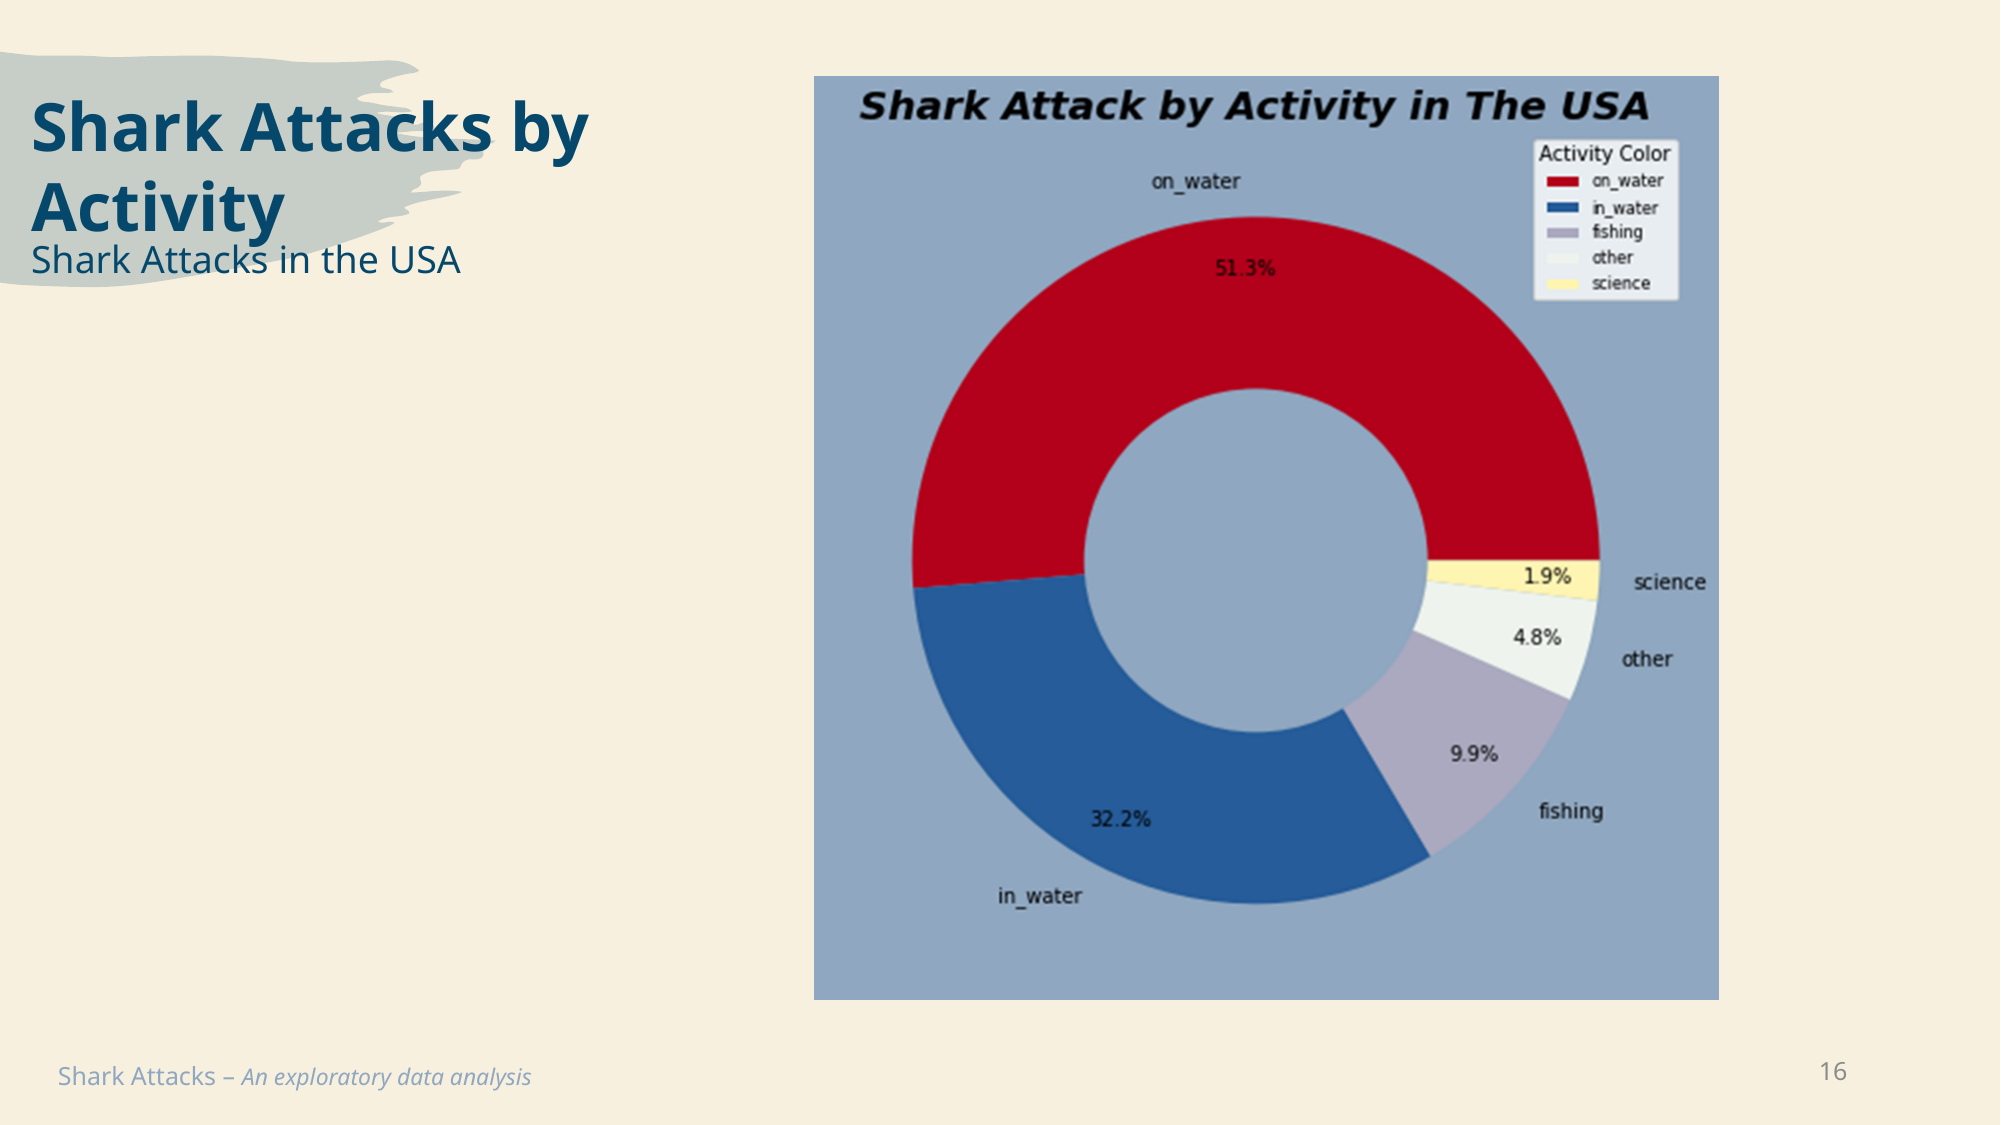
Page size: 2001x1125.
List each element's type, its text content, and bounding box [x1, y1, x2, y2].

list Shark Attacks in the USA [16, 228, 814, 428]
picture [814, 76, 1719, 1000]
footer Shark Attacks – An exploratory data analysis [42, 1045, 718, 1105]
slide_number 16 [1412, 1042, 1863, 1103]
text_box Shark Attacks by Activity [15, 76, 814, 253]
